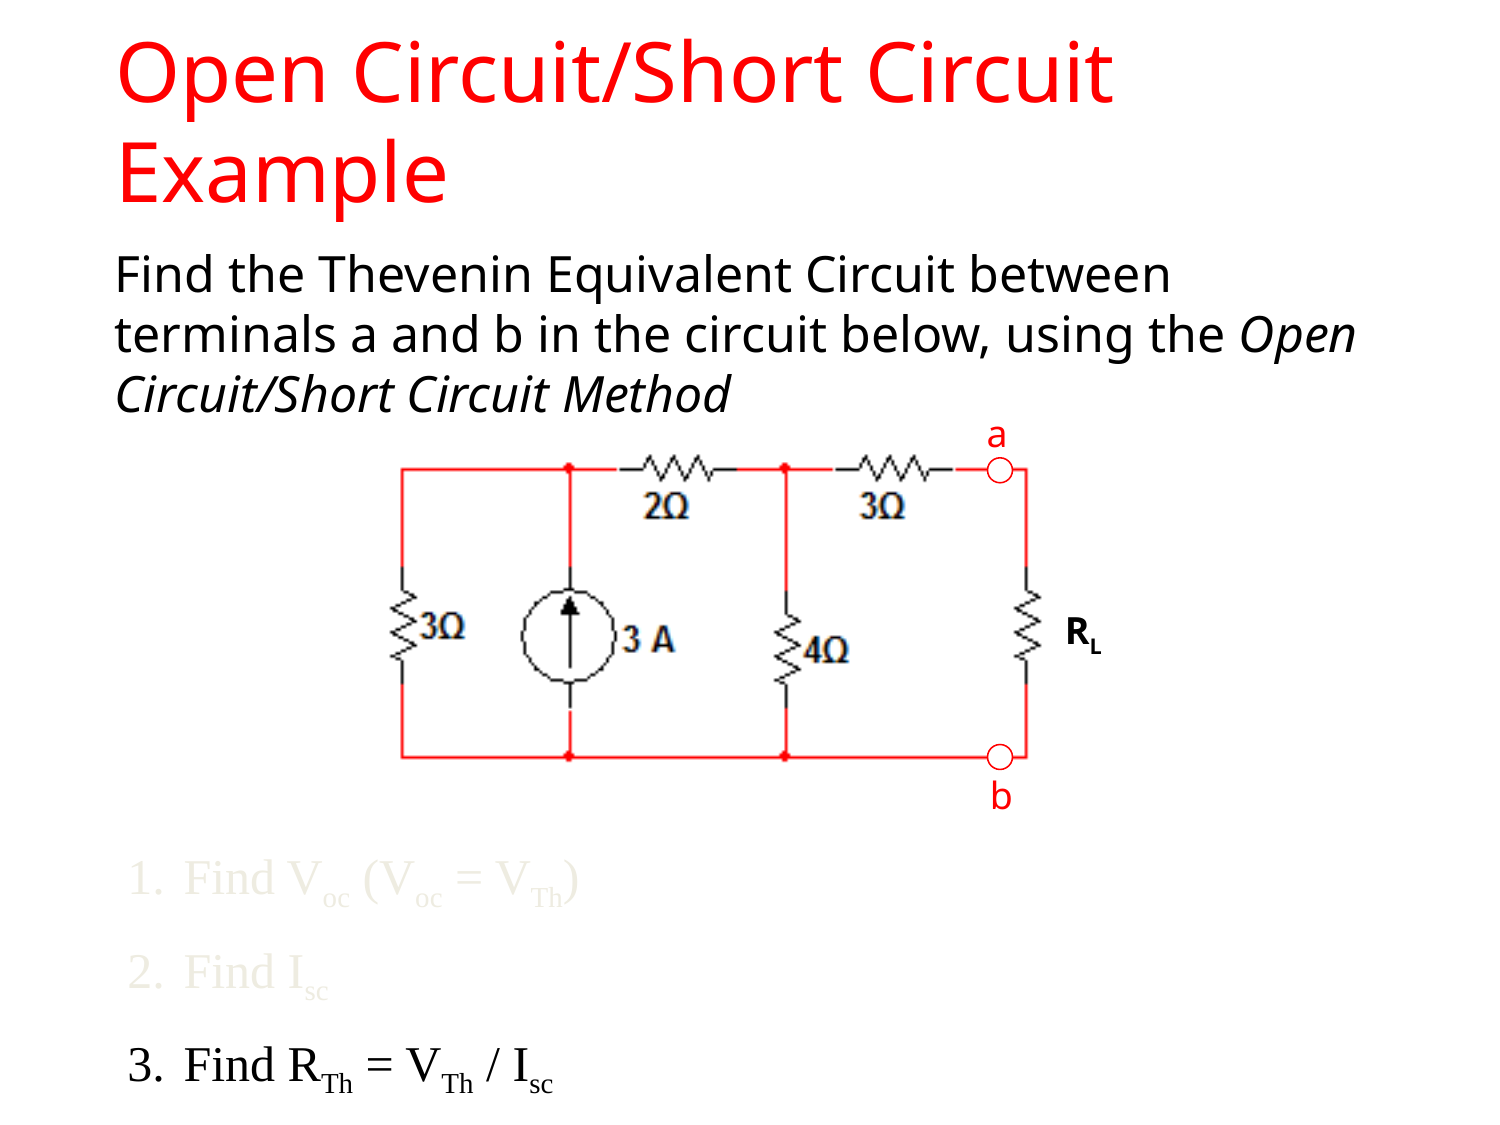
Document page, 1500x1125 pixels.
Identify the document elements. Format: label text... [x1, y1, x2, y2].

text_box Find Voc (Voc = VTh) Find Isc Find RTh = VTh / Isc [112, 837, 1025, 1107]
text_box b [974, 799, 1038, 825]
text_box Find the Thevenin Equivalent Circuit between terminals a and b in the circuit below, using the Open Circuit/Short Circuit Method [99, 235, 1400, 431]
title Open Circuit/Short Circuit Example [100, 37, 1438, 200]
picture [374, 437, 1071, 790]
text_box RL [1076, 599, 1175, 666]
text_box a [971, 403, 1035, 436]
